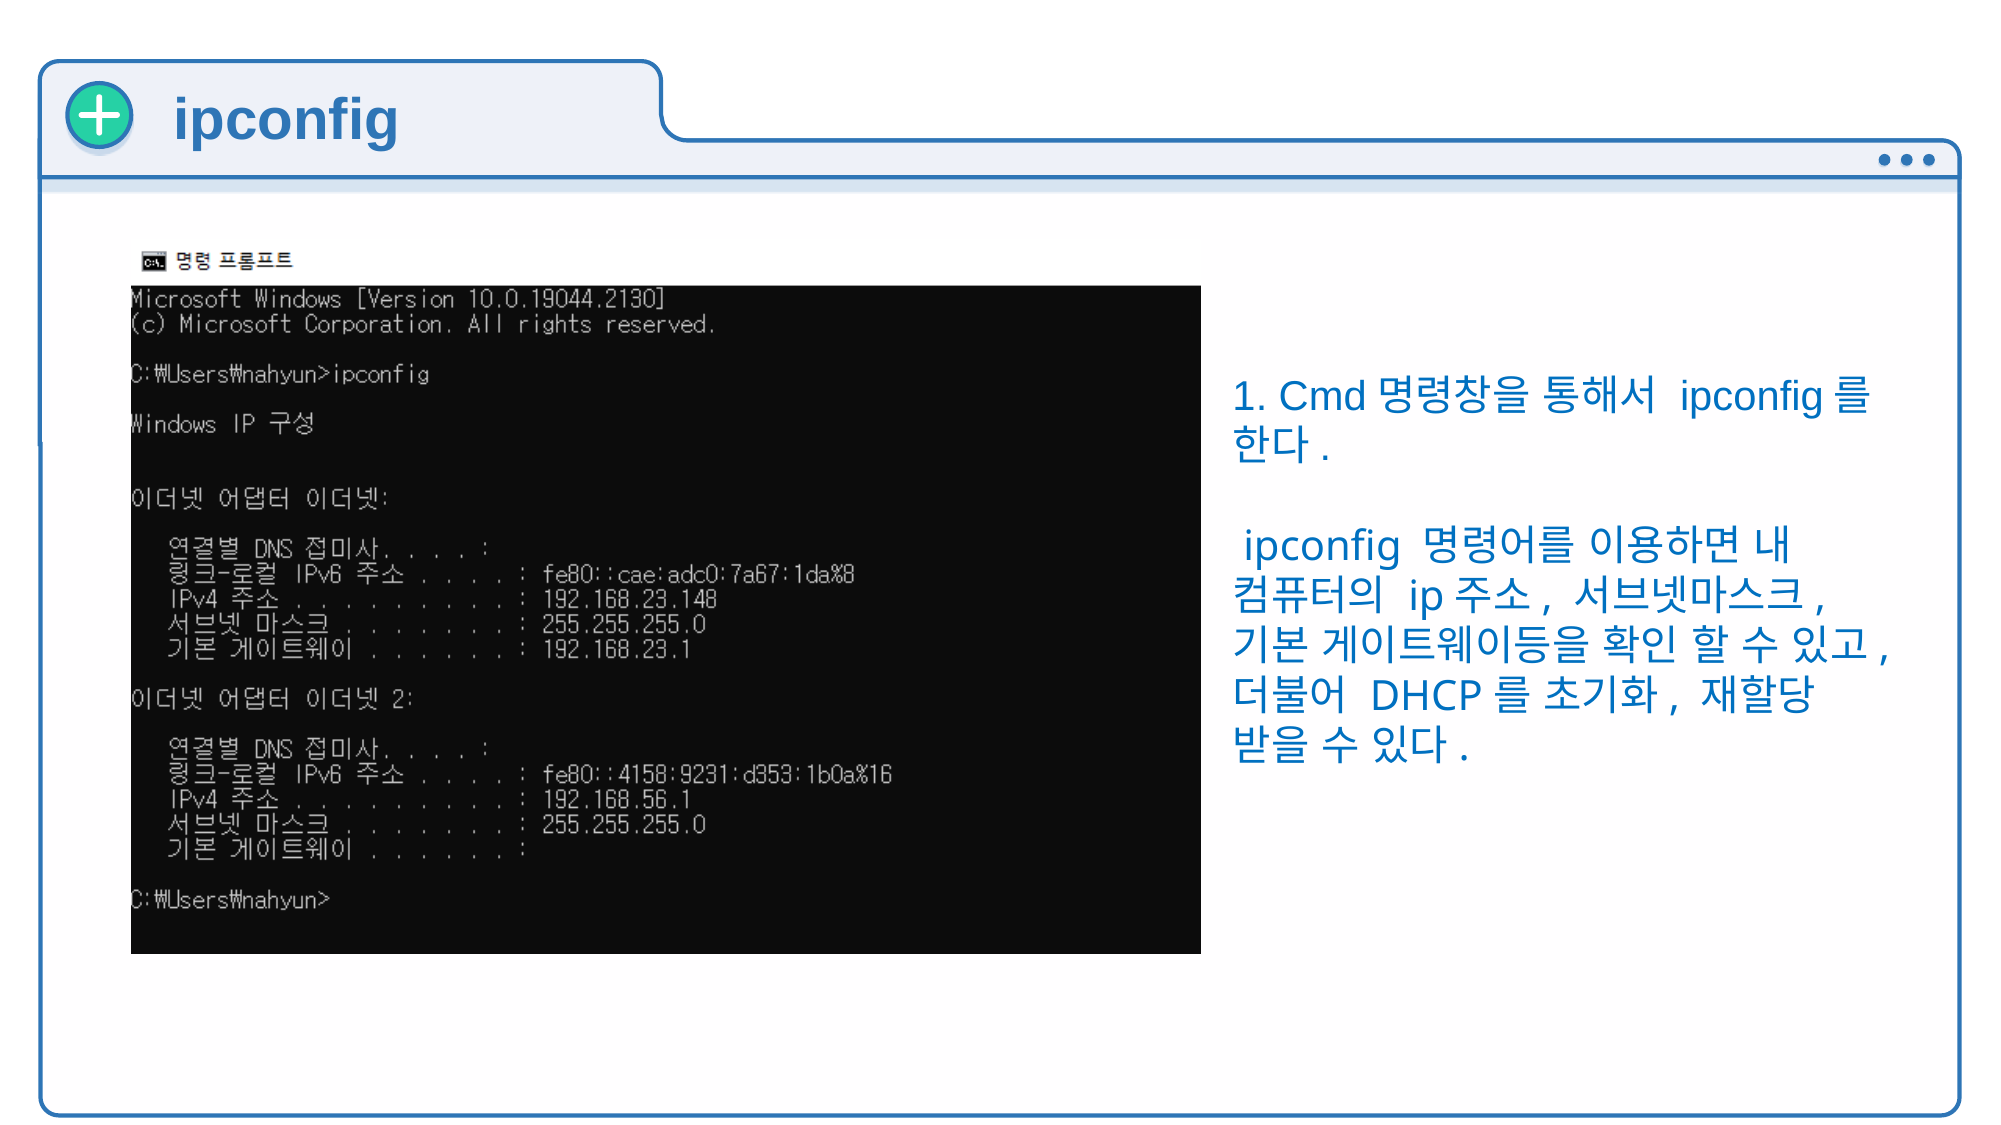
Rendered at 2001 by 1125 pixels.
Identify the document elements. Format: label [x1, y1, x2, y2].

picture [131, 239, 1201, 954]
text_box [39, 61, 1960, 1116]
text_box [67, 83, 132, 147]
